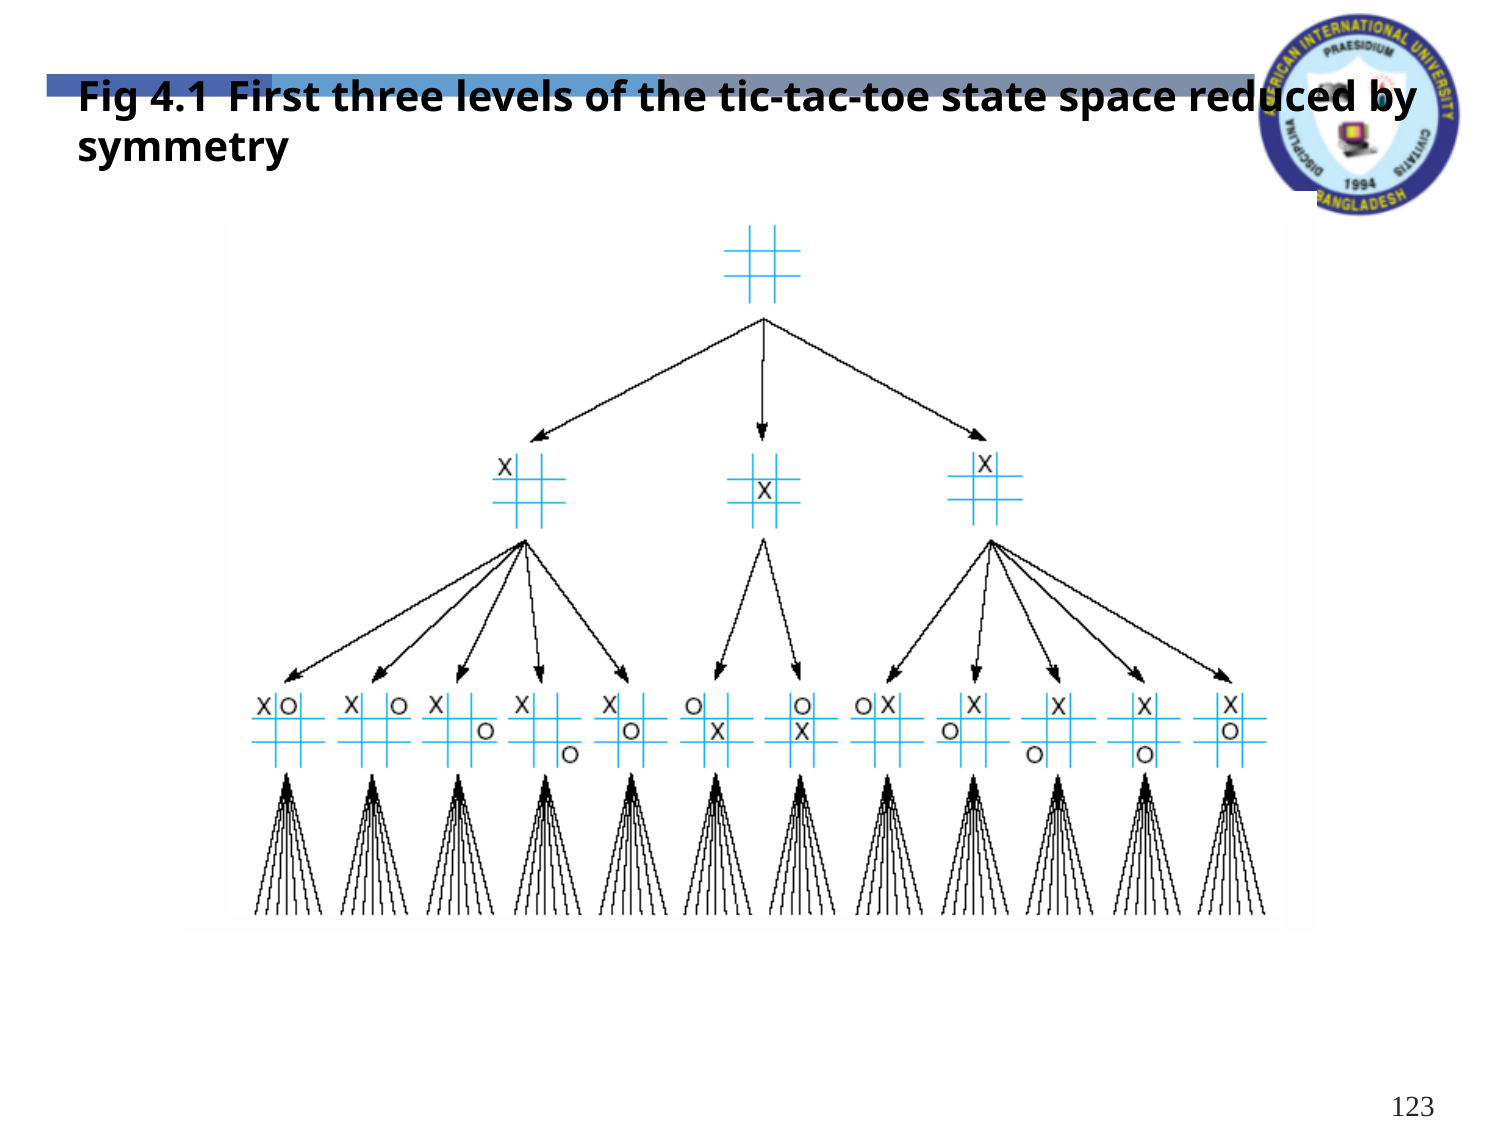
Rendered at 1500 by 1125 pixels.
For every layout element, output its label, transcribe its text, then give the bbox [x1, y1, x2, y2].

slide_number 123 [1137, 1079, 1450, 1125]
text_box Fig 4.1 First three levels of the tic-tac-toe state space reduced by symmetry [62, 62, 1450, 178]
picture [183, 9, 1465, 935]
